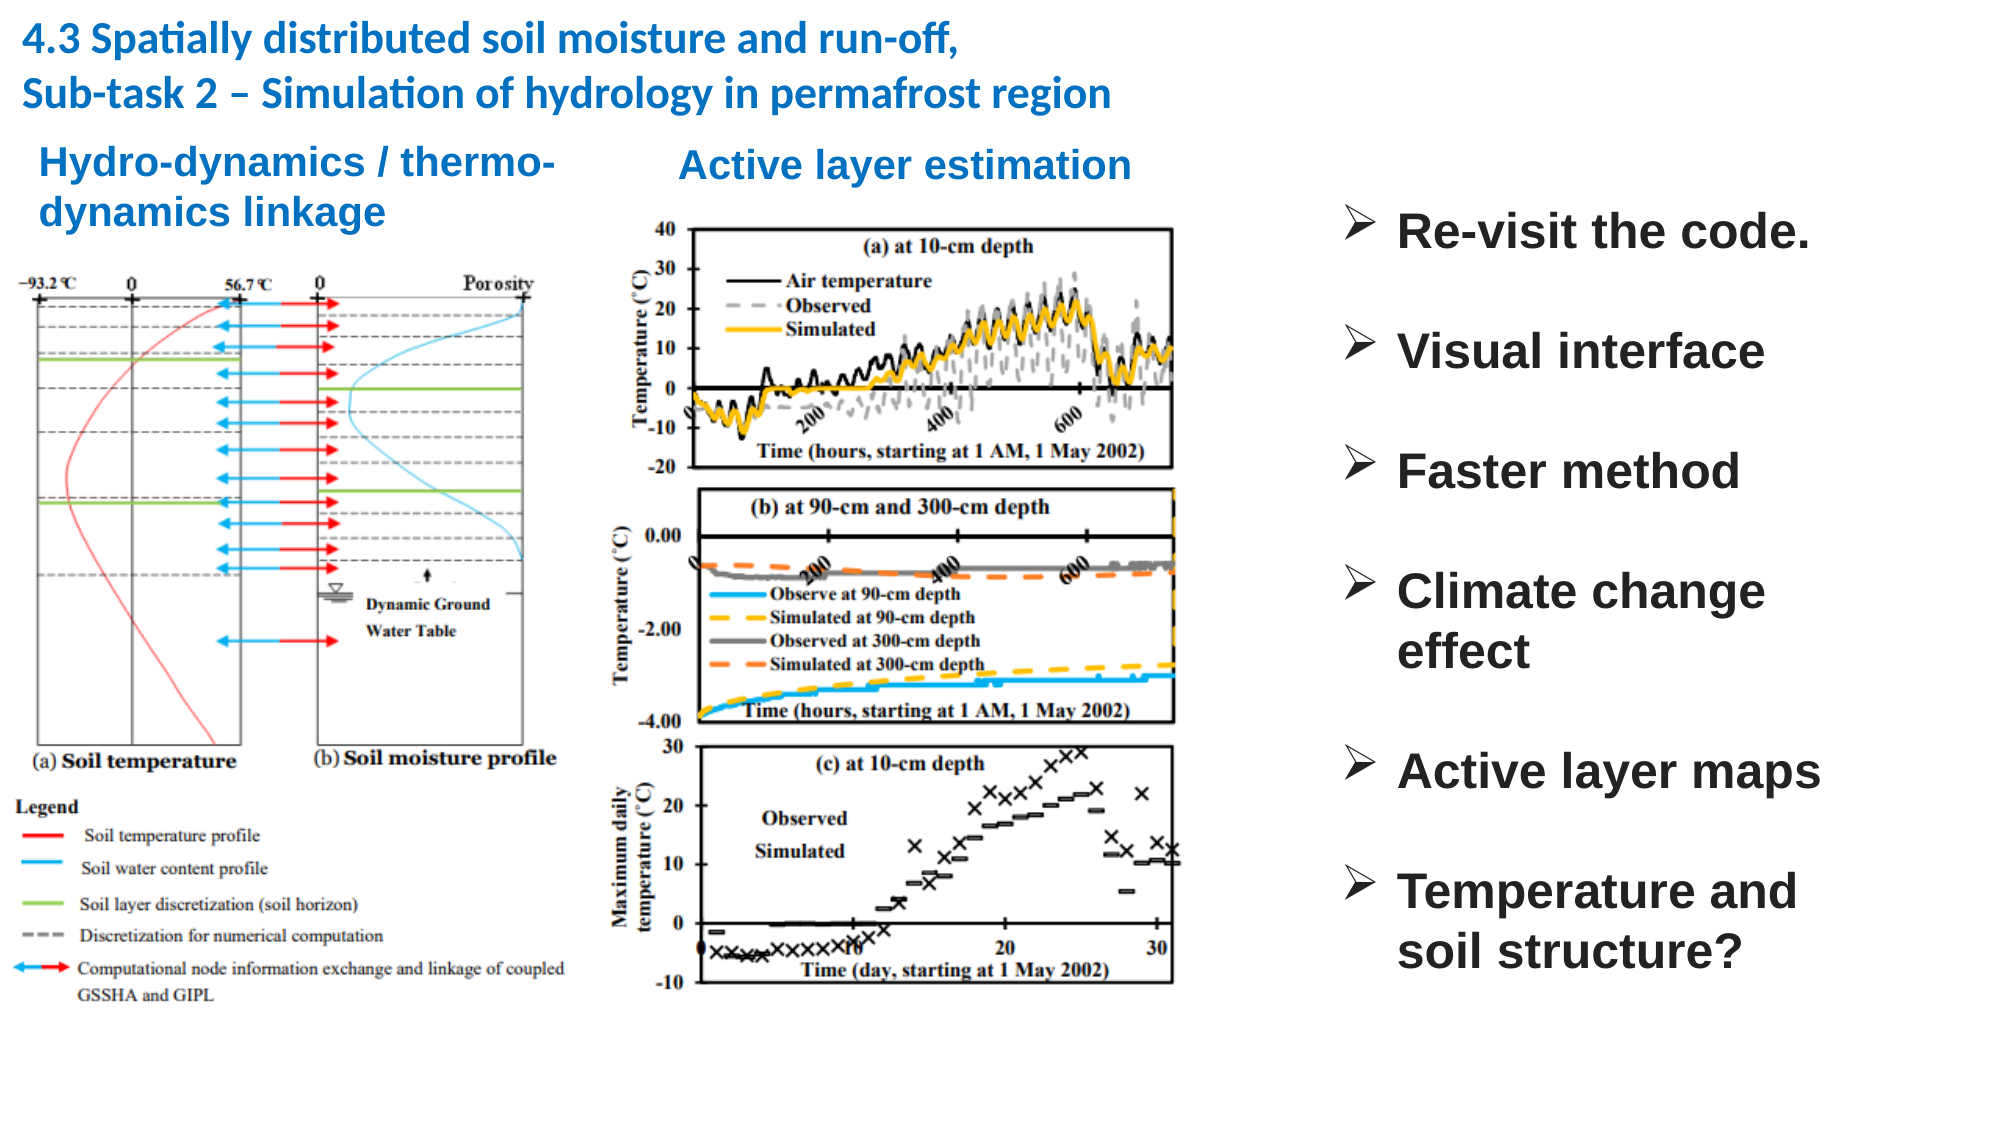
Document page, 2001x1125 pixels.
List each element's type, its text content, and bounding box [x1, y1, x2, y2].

text_box Re-visit the code. Visual interface Faster method Climate change effect Active layer maps Temperature and soil structure? [1325, 191, 1850, 986]
picture [605, 211, 1188, 994]
text_box Hydro-dynamics / thermo-dynamics linkage [24, 126, 582, 242]
text_box 4.3 Spatially distributed soil moisture and run-off, Sub-task 2 – Simulation of hydrology in permafrost region [7, 0, 1128, 126]
text_box Active layer estimation [663, 130, 1188, 195]
picture [9, 264, 568, 1017]
